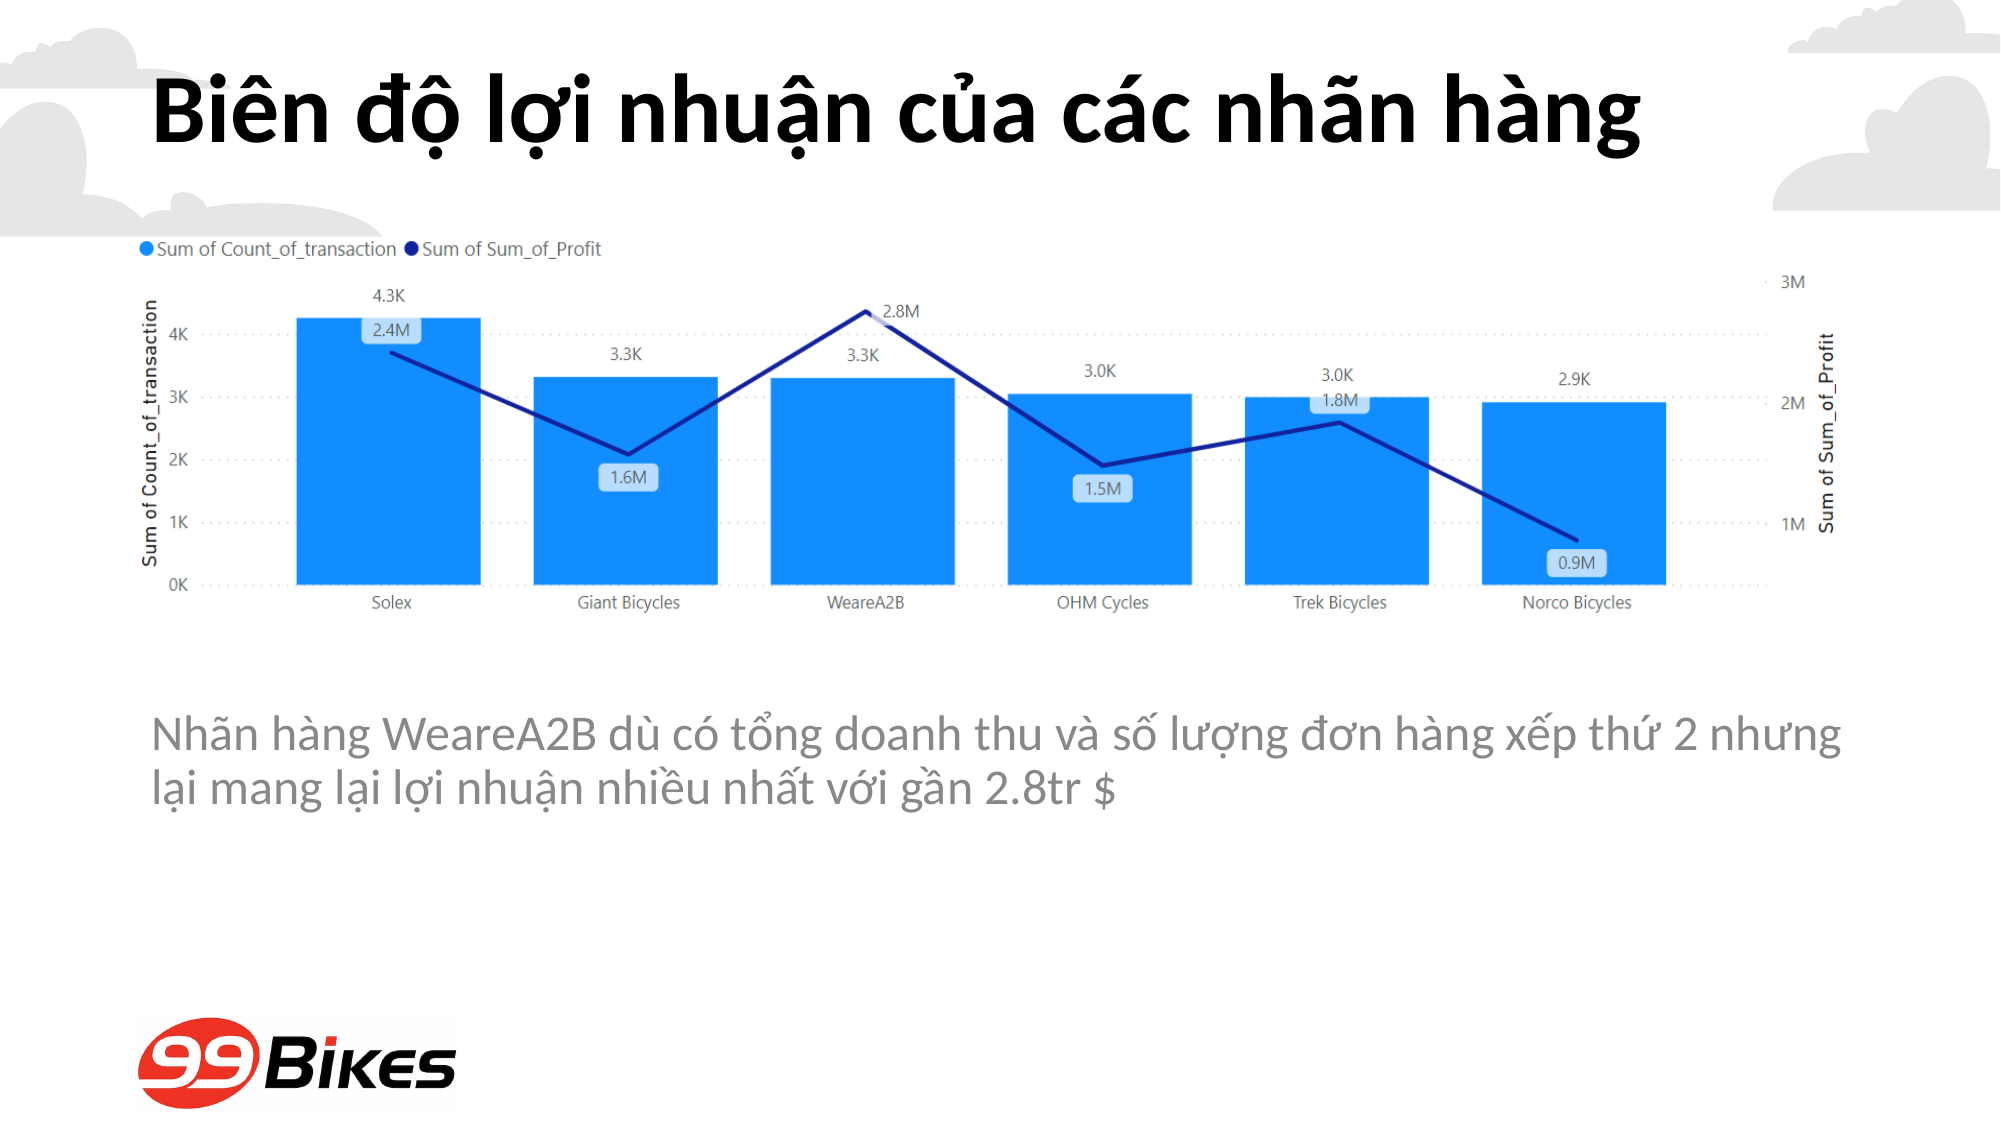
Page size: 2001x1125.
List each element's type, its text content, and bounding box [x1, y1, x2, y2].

picture [136, 1015, 458, 1112]
list Nhãn hàng WeareA2B dù có tổng doanh thu và số lượng đơn hàng xếp thứ 2 nhưng lại mang lại lợi nhuận nhiều nhất với gần 2.8tr $ [136, 699, 1862, 999]
picture [137, 237, 1838, 620]
title Biên độ lợi nhuận của các nhãn hàng [136, 50, 1909, 171]
